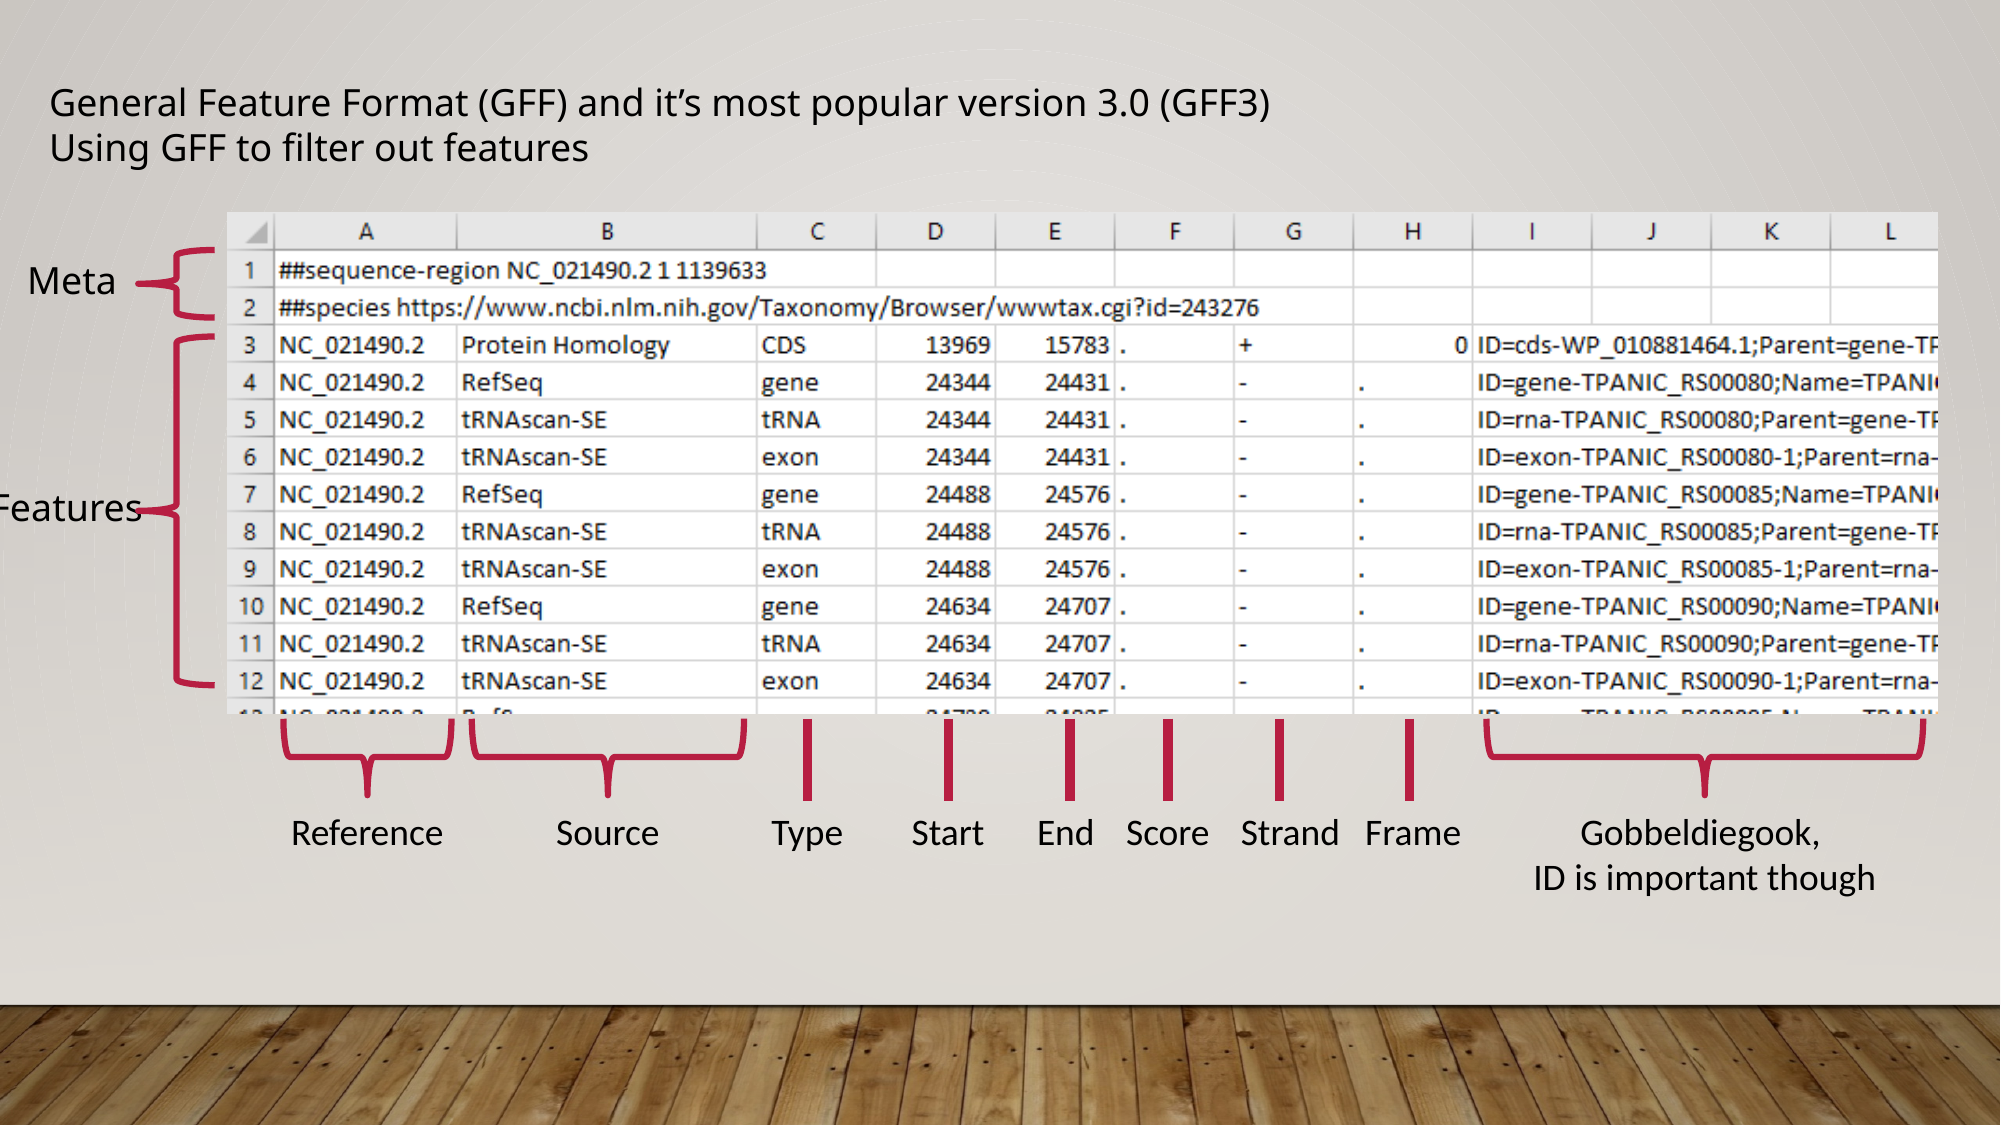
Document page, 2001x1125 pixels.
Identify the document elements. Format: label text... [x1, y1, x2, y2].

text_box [1225, 718, 1349, 862]
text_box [1021, 718, 1110, 862]
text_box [0, 336, 215, 686]
picture [0, 1005, 2000, 1125]
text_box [895, 718, 1001, 862]
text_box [471, 718, 745, 862]
text_box General Feature Format (GFF) and it’s most popular version 3.0 (GFF3) Using GFF to filter out features [34, 71, 1287, 267]
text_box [18, 249, 215, 318]
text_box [1349, 718, 1478, 862]
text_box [1110, 718, 1225, 862]
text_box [755, 718, 860, 862]
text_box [274, 718, 461, 862]
picture [227, 212, 1938, 714]
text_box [1486, 718, 1924, 907]
